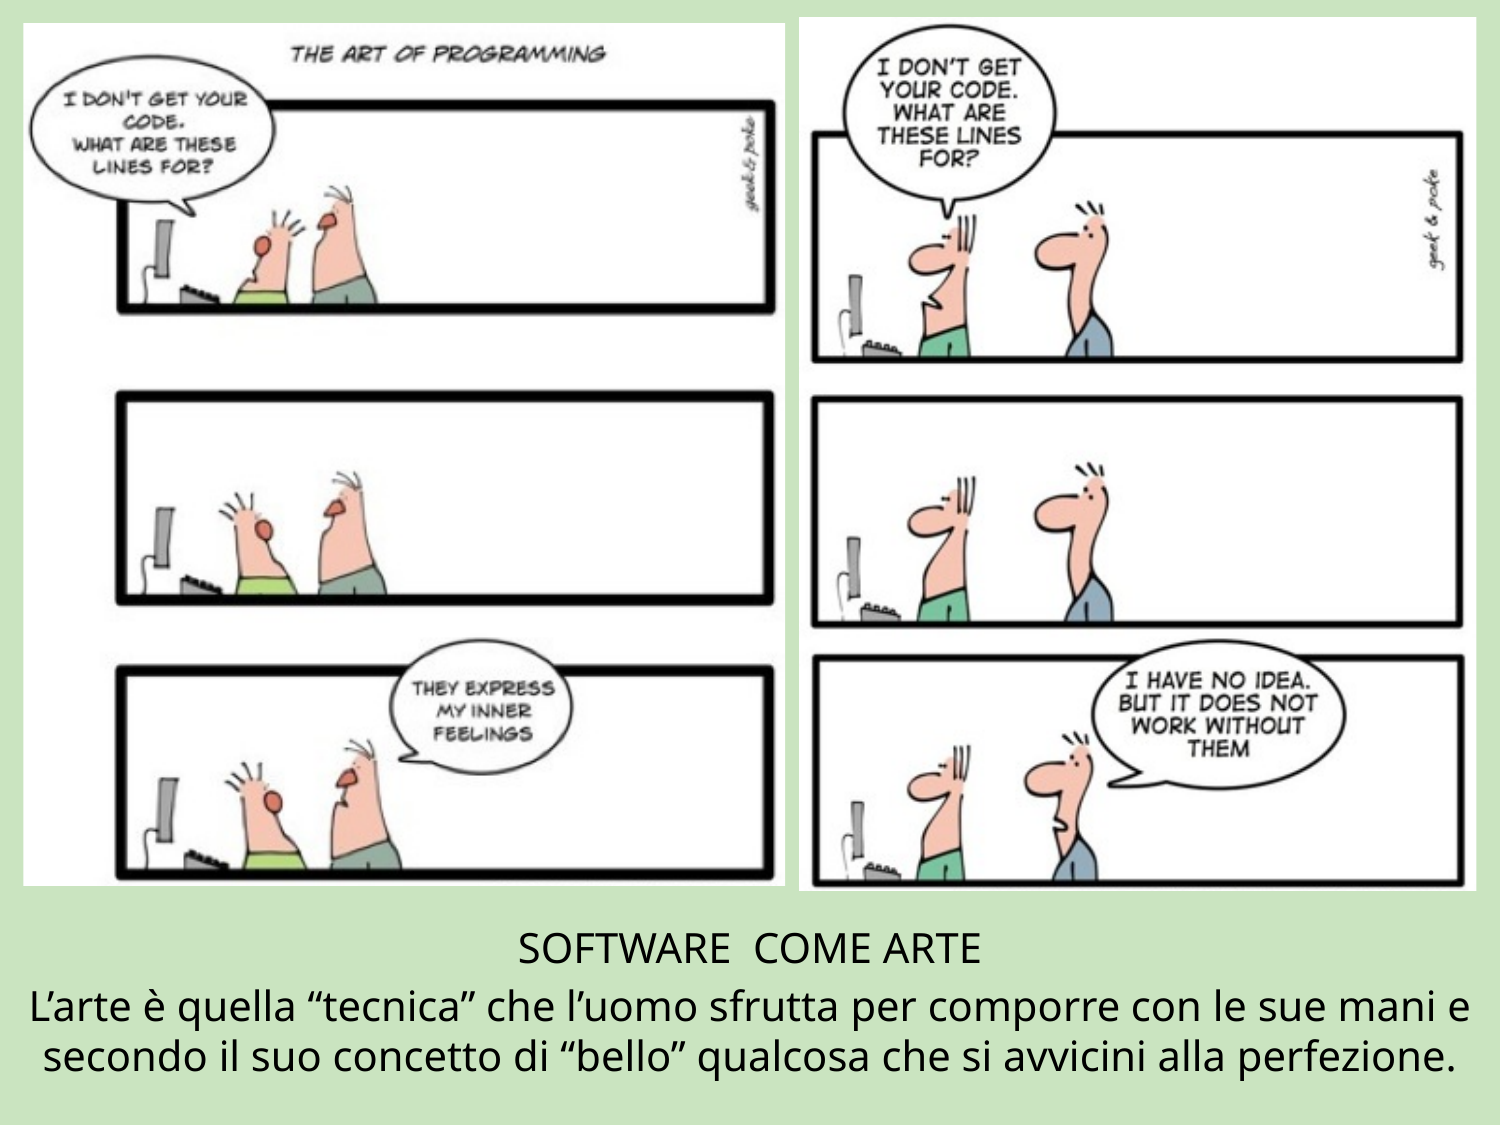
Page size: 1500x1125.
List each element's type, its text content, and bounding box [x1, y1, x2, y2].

text_box SOFTWARE COME ARTE L’arte è quella “tecnica” che l’uomo sfrutta per comporre con le sue mani e secondo il suo concetto di “bello” qualcosa che si avvicini alla perfezione. [0, 913, 1500, 1125]
picture [798, 17, 1477, 891]
picture [23, 23, 786, 886]
